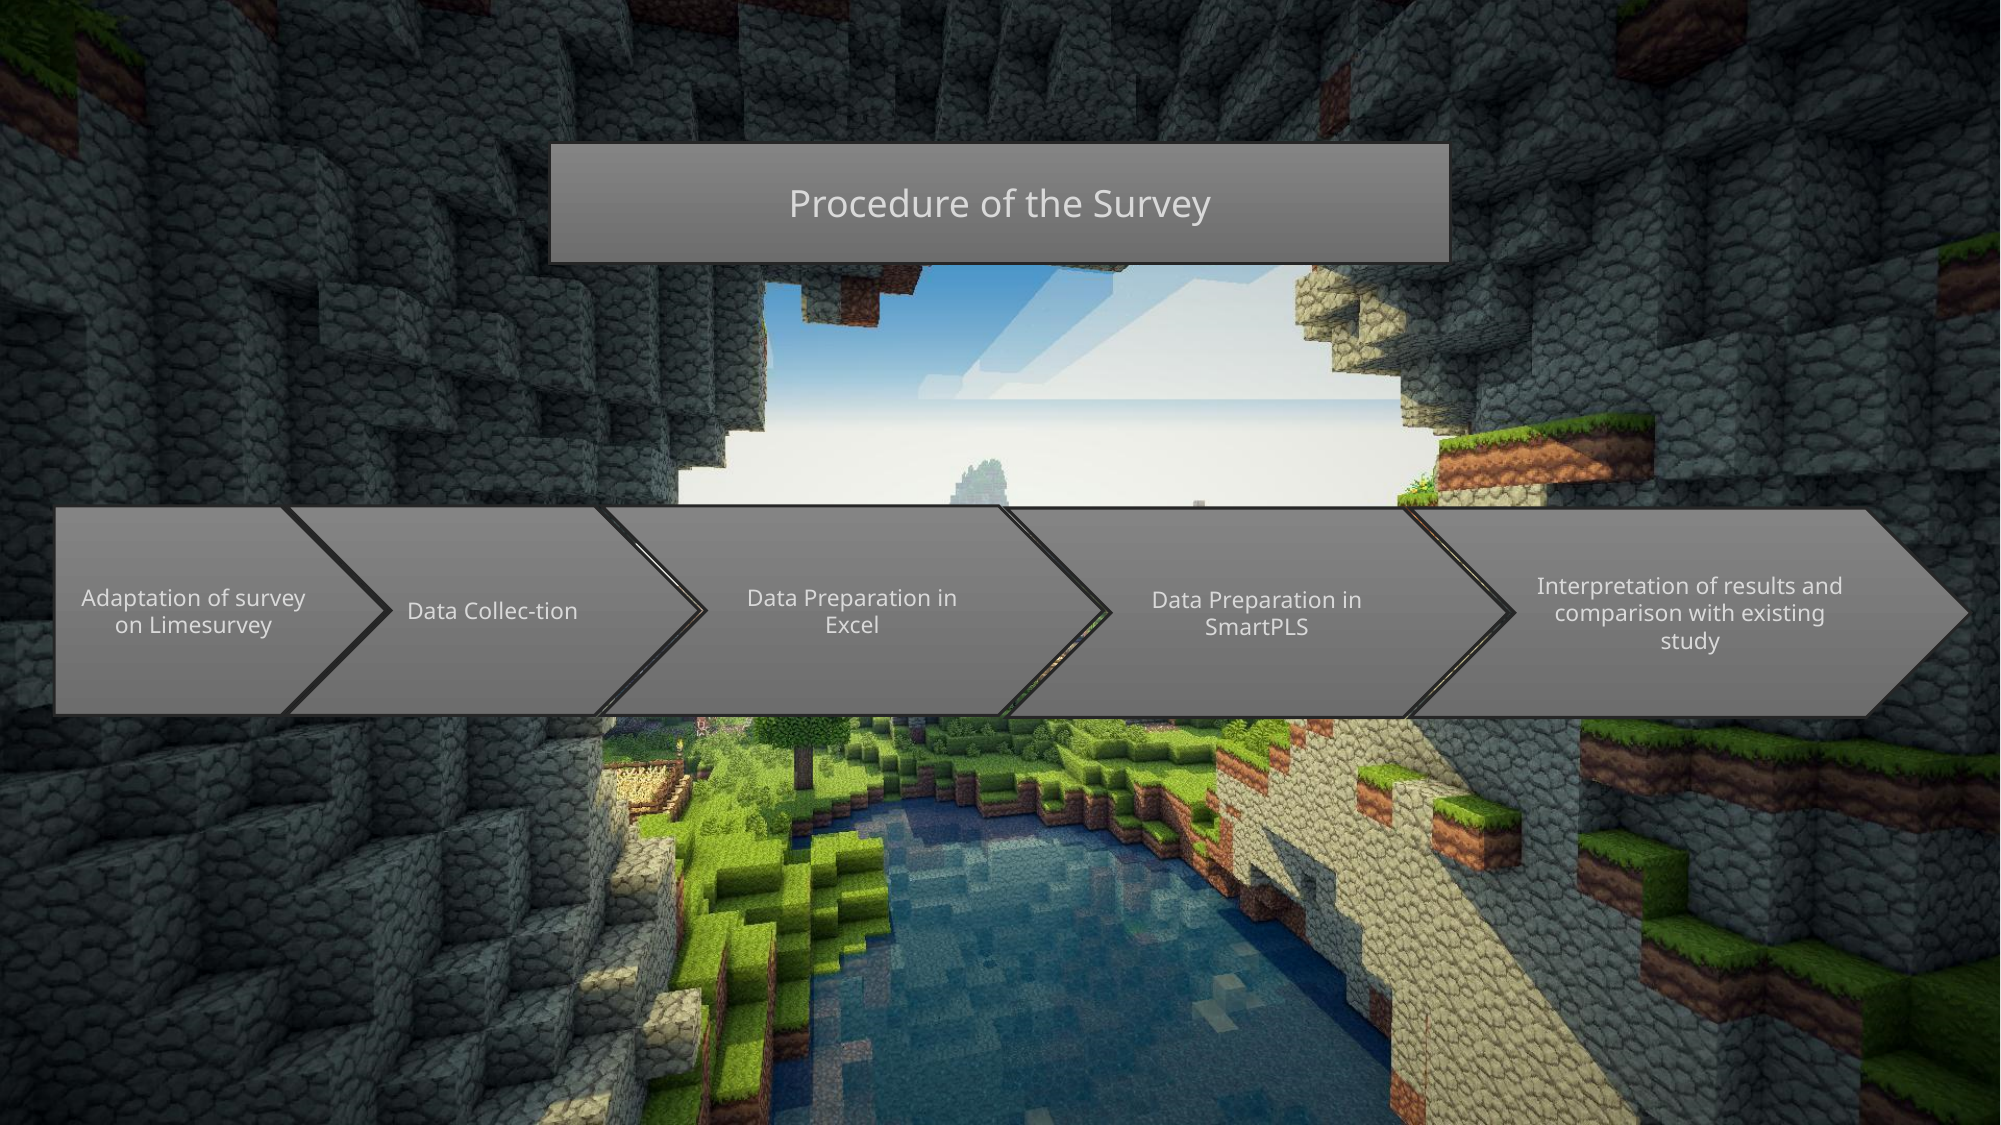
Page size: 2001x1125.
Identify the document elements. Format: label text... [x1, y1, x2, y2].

text_box [548, 142, 1452, 264]
text_box Procedure of the Survey [773, 172, 1227, 233]
picture [0, 0, 2001, 1125]
text_box Adaptation of survey on Limesurvey [53, 504, 388, 717]
text_box Interpretation of results and comparison with existing study [1407, 507, 1973, 719]
text_box Data Preparation in SmartPLS [1003, 507, 1510, 719]
text_box Data Collec-tion [283, 504, 702, 717]
text_box Data Preparation in Excel [598, 504, 1105, 717]
